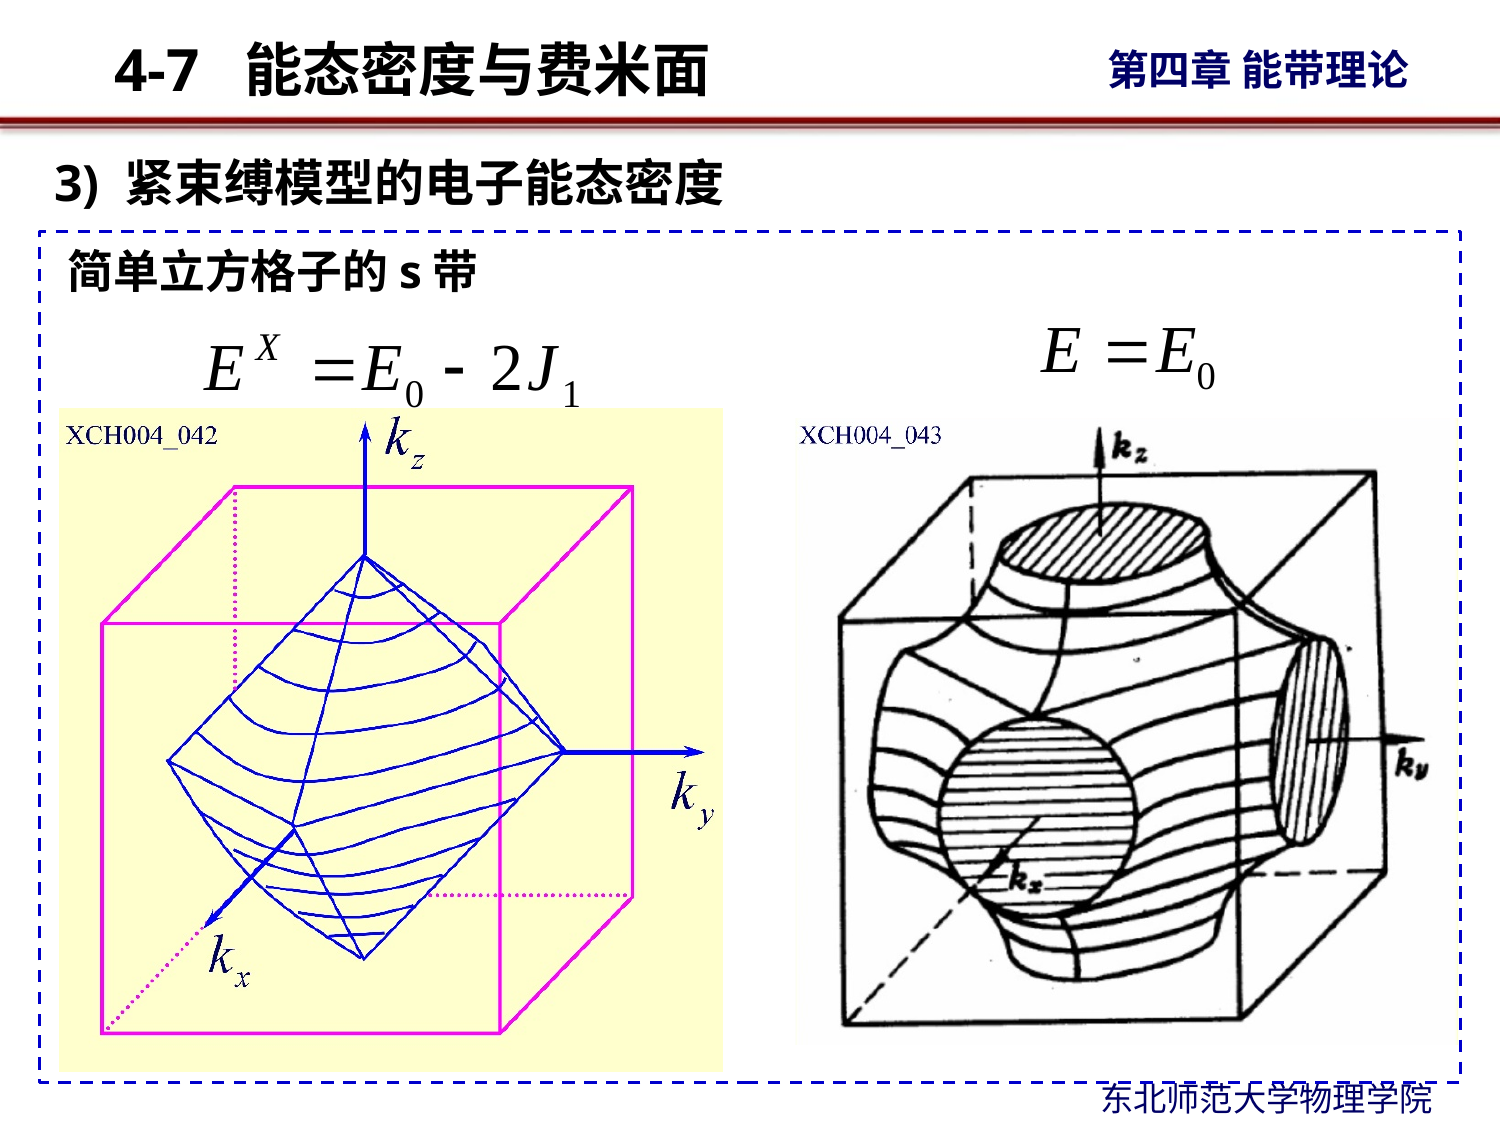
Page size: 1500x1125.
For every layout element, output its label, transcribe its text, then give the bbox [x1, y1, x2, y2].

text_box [192, 317, 590, 407]
picture [0, 0, 1500, 1125]
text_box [1028, 305, 1228, 407]
text_box [39, 231, 1461, 1083]
text_box 3) 紧束缚模型的电子能态密度 [39, 144, 863, 219]
